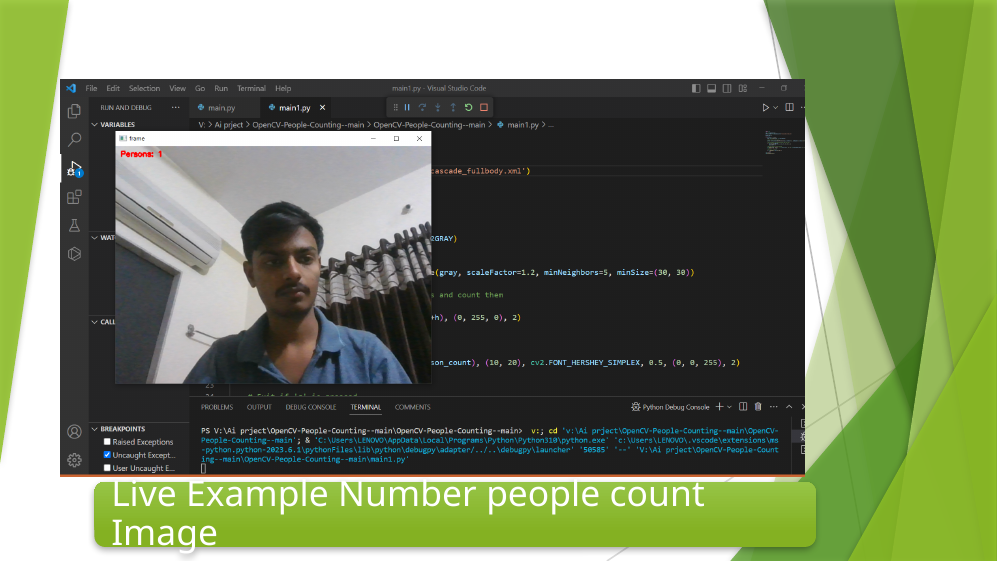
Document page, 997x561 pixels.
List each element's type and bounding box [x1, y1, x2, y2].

text_box [809, 408, 975, 445]
picture [59, 79, 806, 477]
text_box [93, 481, 817, 553]
